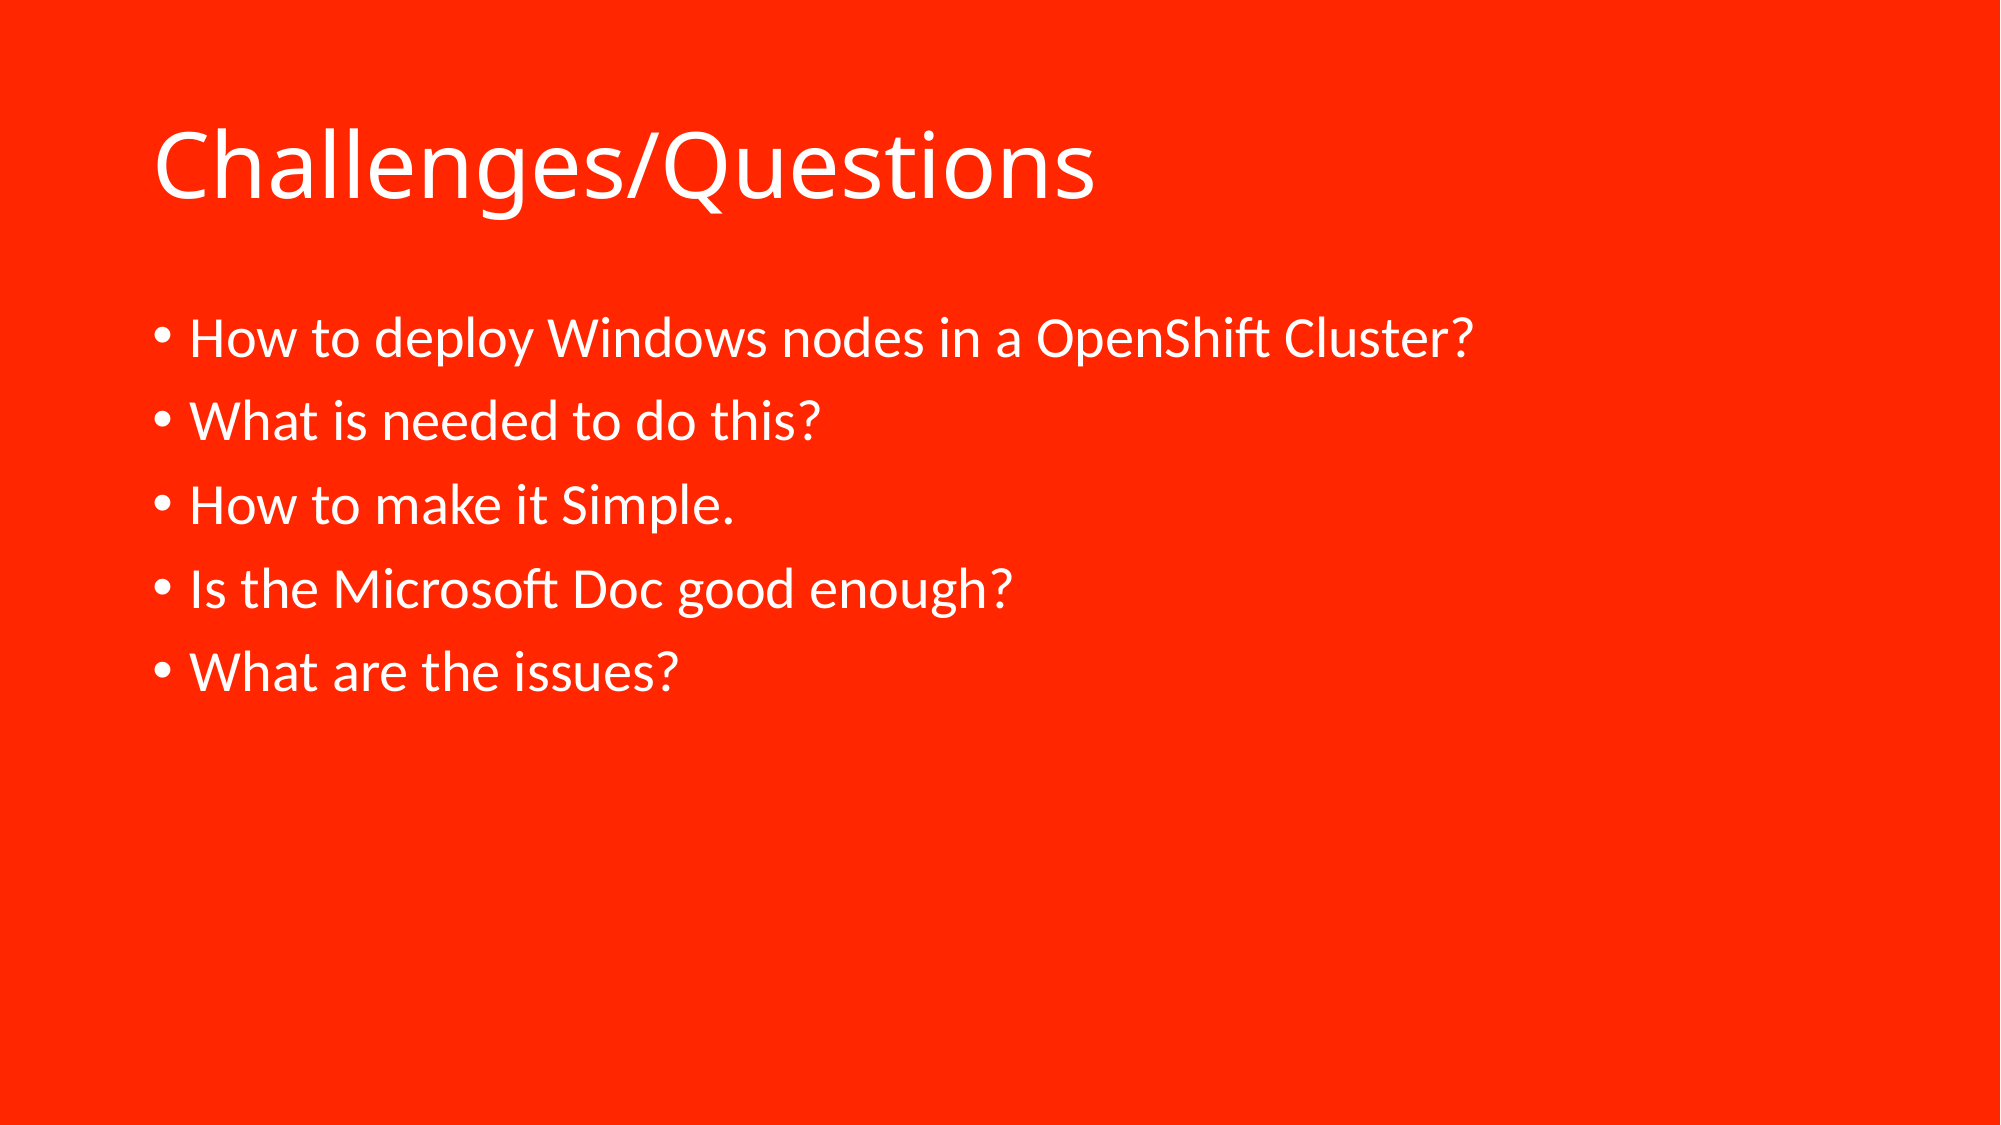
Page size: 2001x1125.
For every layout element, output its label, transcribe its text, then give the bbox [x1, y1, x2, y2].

title Challenges/Questions [137, 59, 1863, 278]
list How to deploy Windows nodes in a OpenShift Cluster? What is needed to do this? How to make it Simple. Is the Microsoft Doc good enough? What are the issues? [137, 299, 1863, 1014]
